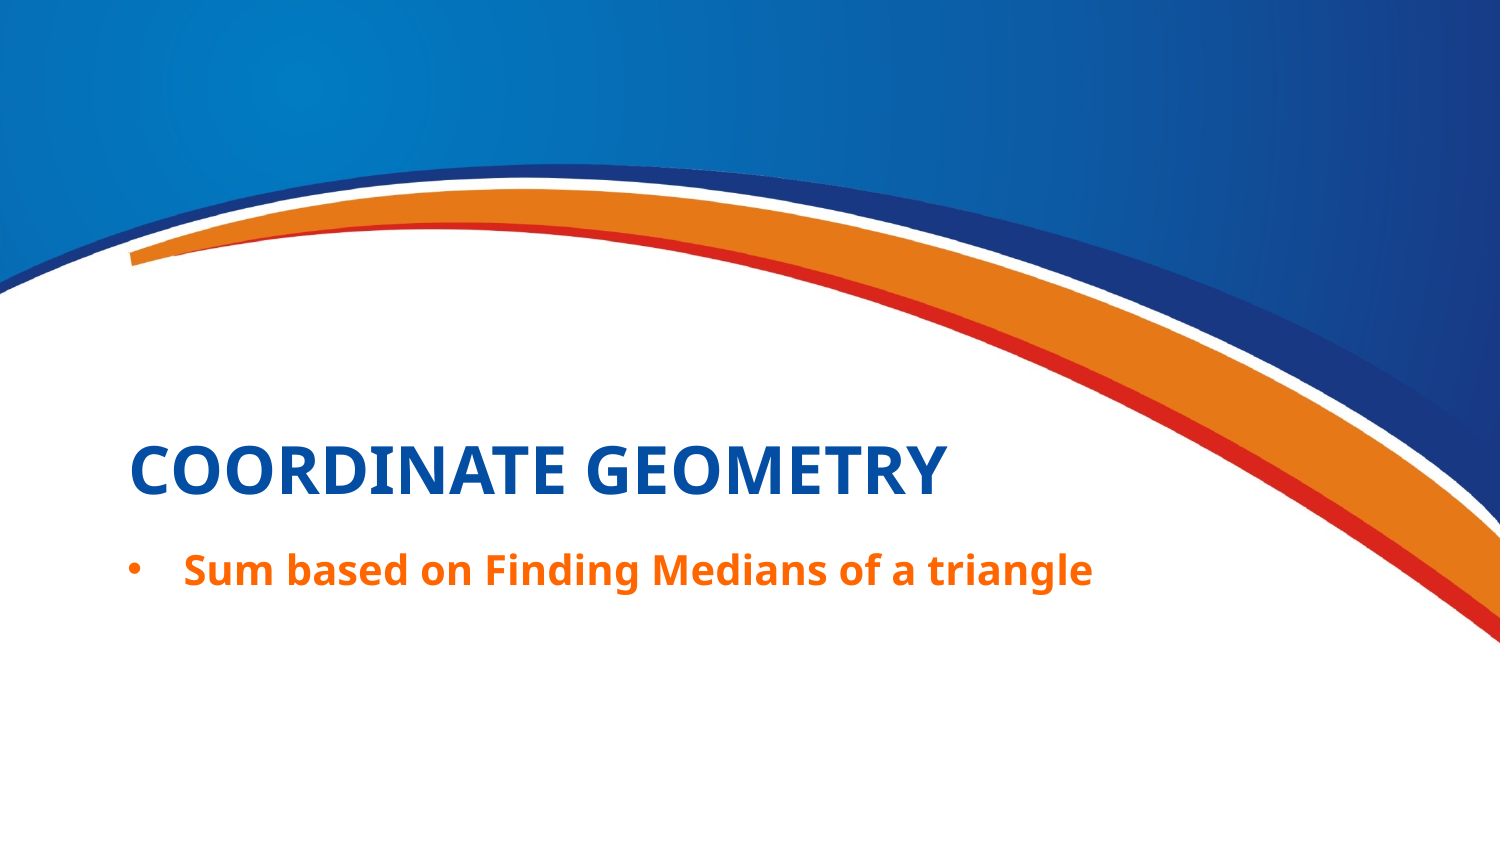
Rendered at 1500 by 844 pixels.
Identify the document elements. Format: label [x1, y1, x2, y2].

picture [0, 0, 1500, 649]
